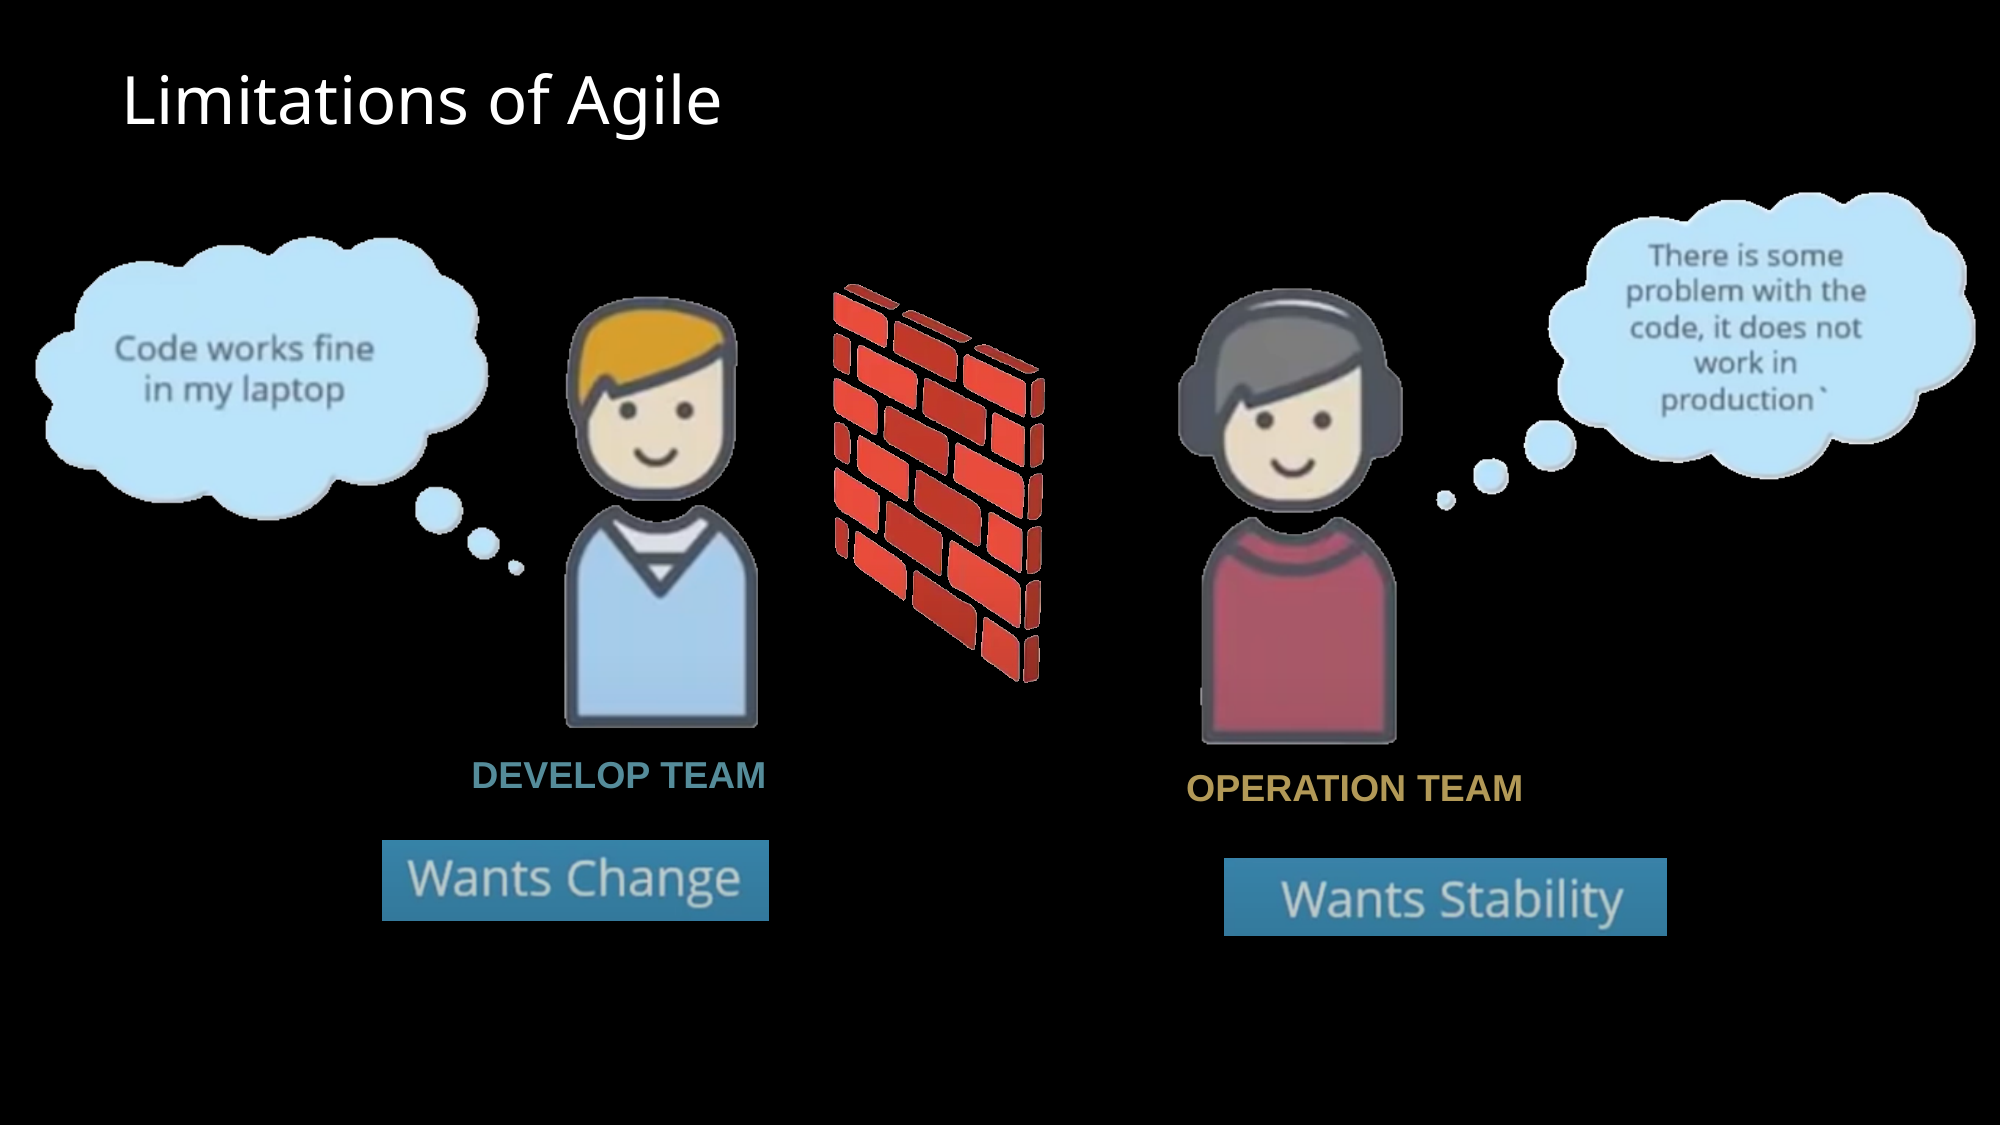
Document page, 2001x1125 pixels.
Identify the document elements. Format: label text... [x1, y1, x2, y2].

text_box DEVELOP TEAM [456, 743, 829, 809]
picture [381, 840, 769, 921]
picture [825, 276, 1050, 690]
text_box OPERATION TEAM [1171, 756, 2000, 822]
picture [1171, 145, 2000, 757]
picture [1224, 858, 1667, 936]
picture [546, 280, 769, 739]
title Limitations of Agile [106, 59, 1607, 167]
picture [17, 186, 536, 619]
